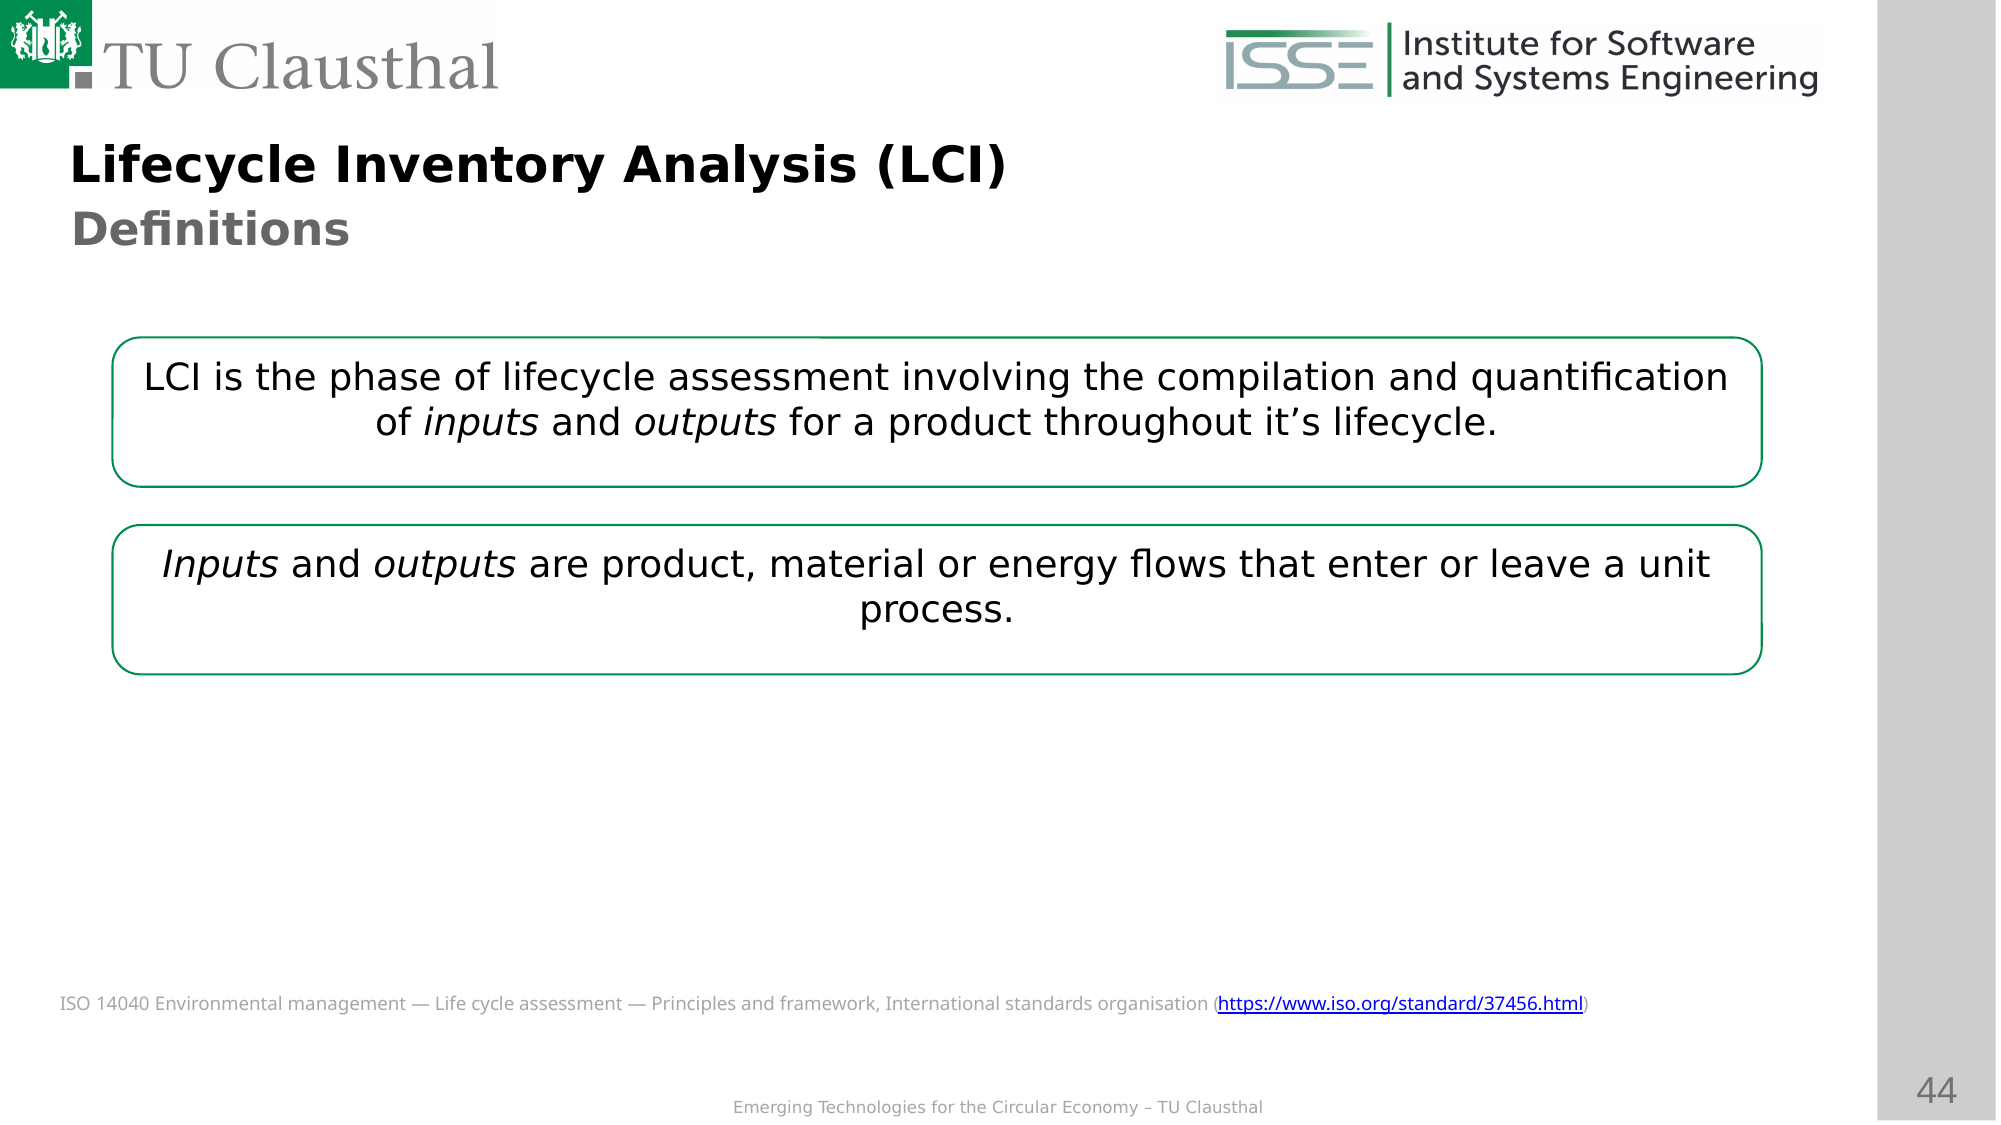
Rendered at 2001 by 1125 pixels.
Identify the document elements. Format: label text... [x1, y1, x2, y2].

text_box Lifecycle Inventory Analysis (LCI) [54, 125, 1816, 205]
text_box Inputs and outputs are product, material or energy flows that enter or leave a unit process. [111, 523, 1763, 676]
picture [0, 0, 498, 89]
text_box LCI is the phase of lifecycle assessment involving the compilation and quantification of inputs and outputs for a product throughout it’s lifecycle. [111, 336, 1763, 488]
text_box Definitions [70, 188, 1767, 267]
text_box ISO 14040 Environmental management — Life cycle assessment — Principles and framework, International standards organisation (https://www.iso.org/standard/37456.html) [44, 984, 1836, 1025]
picture [1218, 22, 1823, 103]
